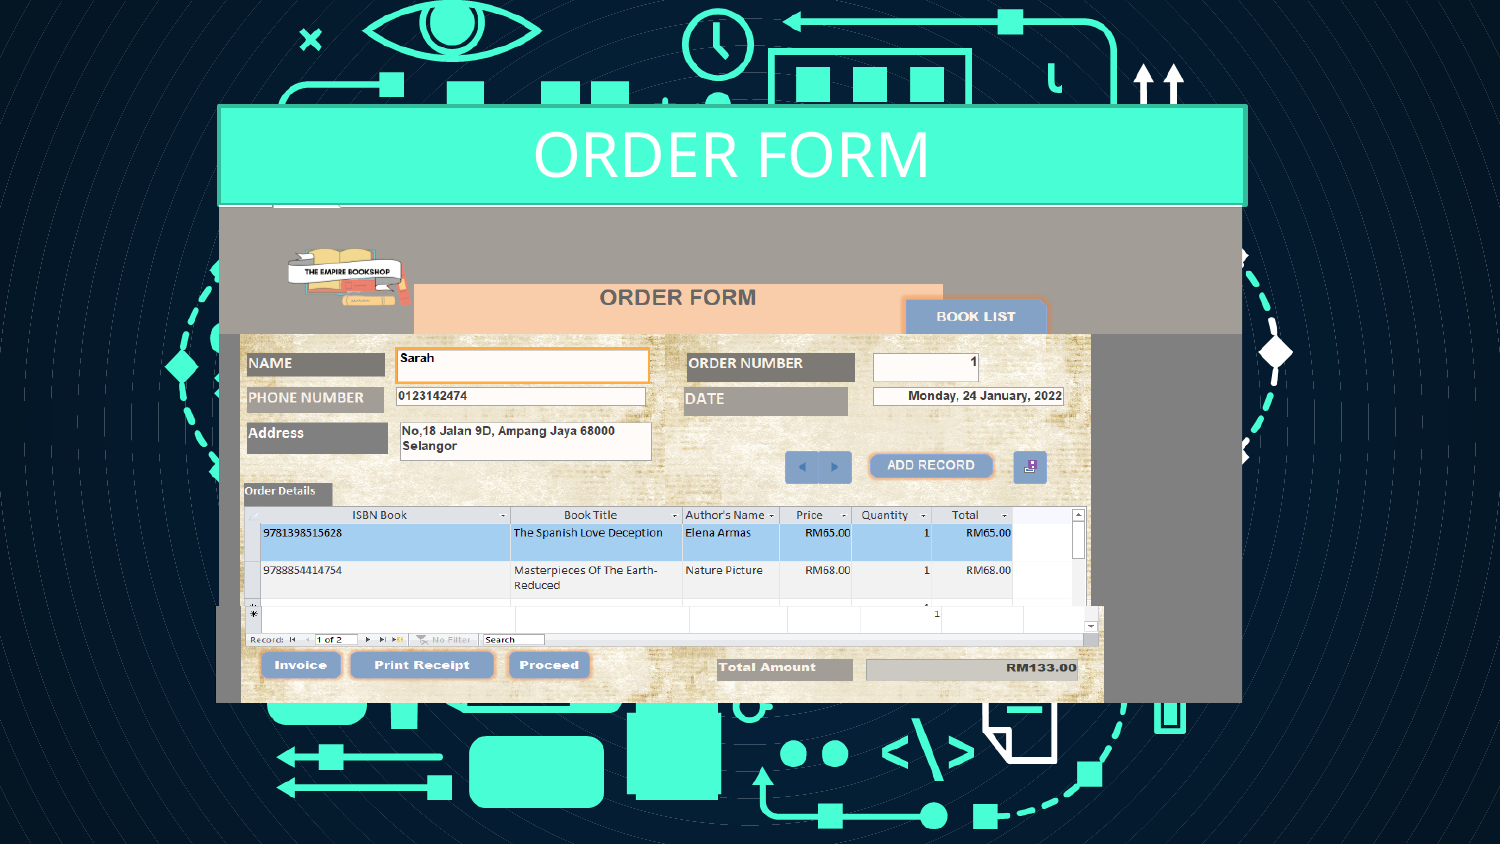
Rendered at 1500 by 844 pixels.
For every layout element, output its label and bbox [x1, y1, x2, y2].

picture [163, 0, 1294, 830]
